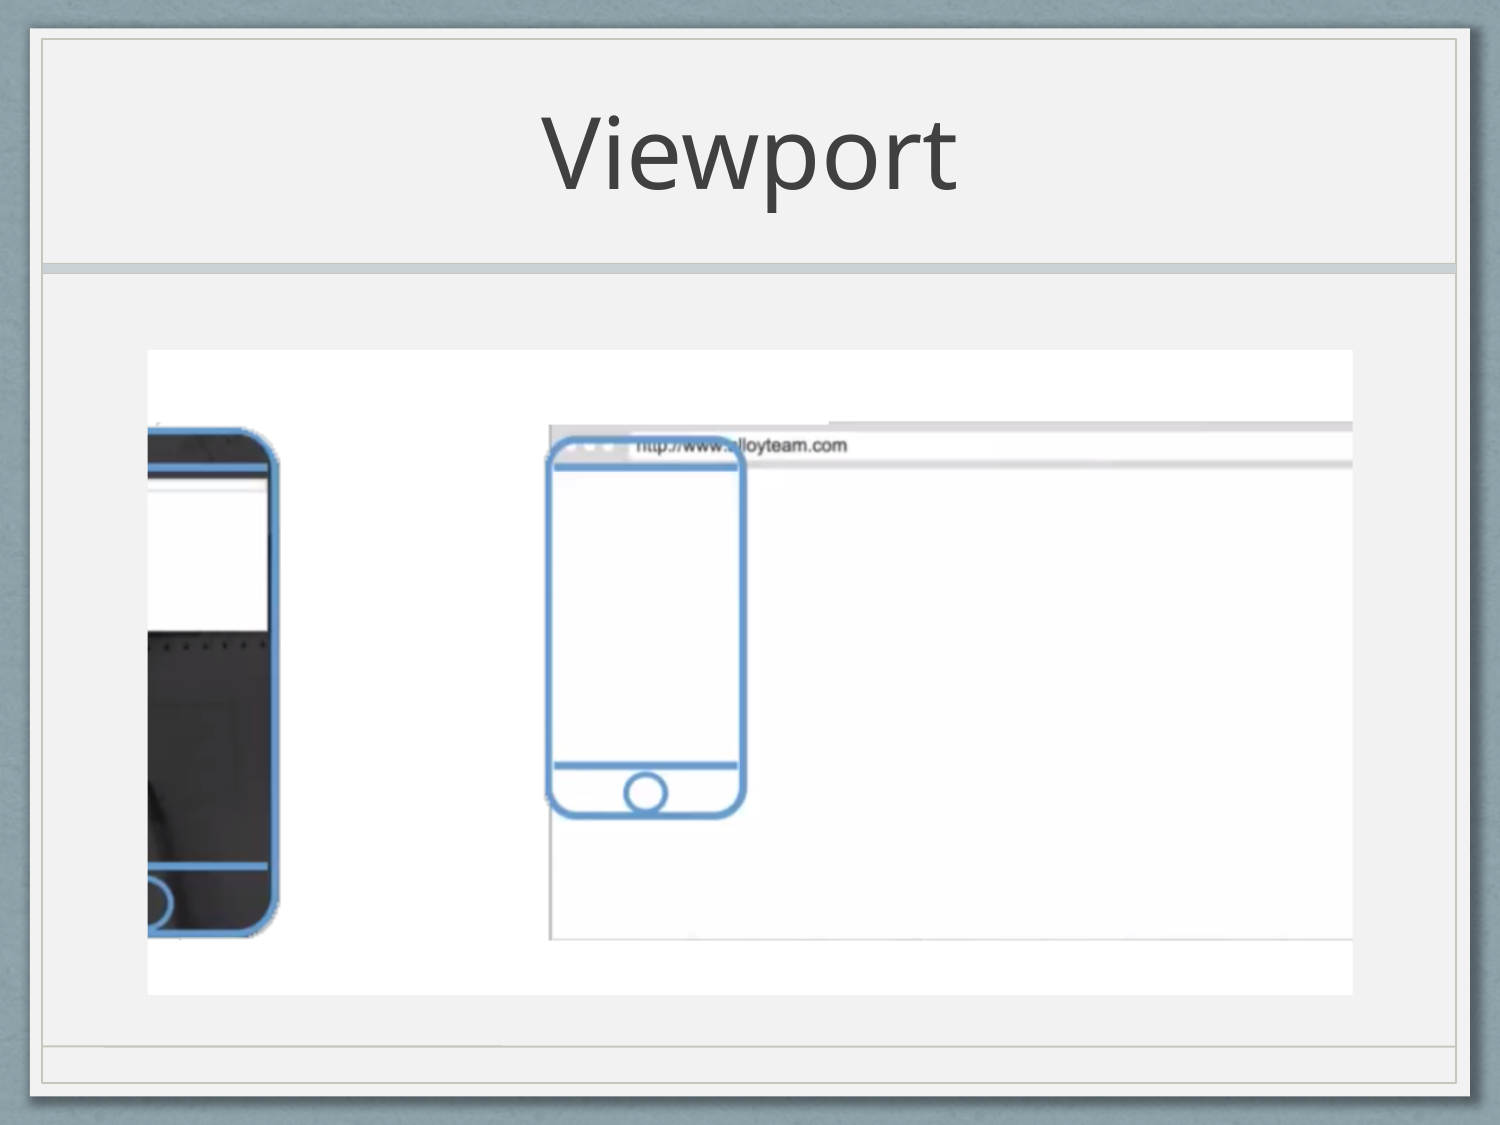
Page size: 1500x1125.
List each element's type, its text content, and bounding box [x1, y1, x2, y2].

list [147, 349, 1354, 996]
title Viewport [147, 40, 1353, 260]
